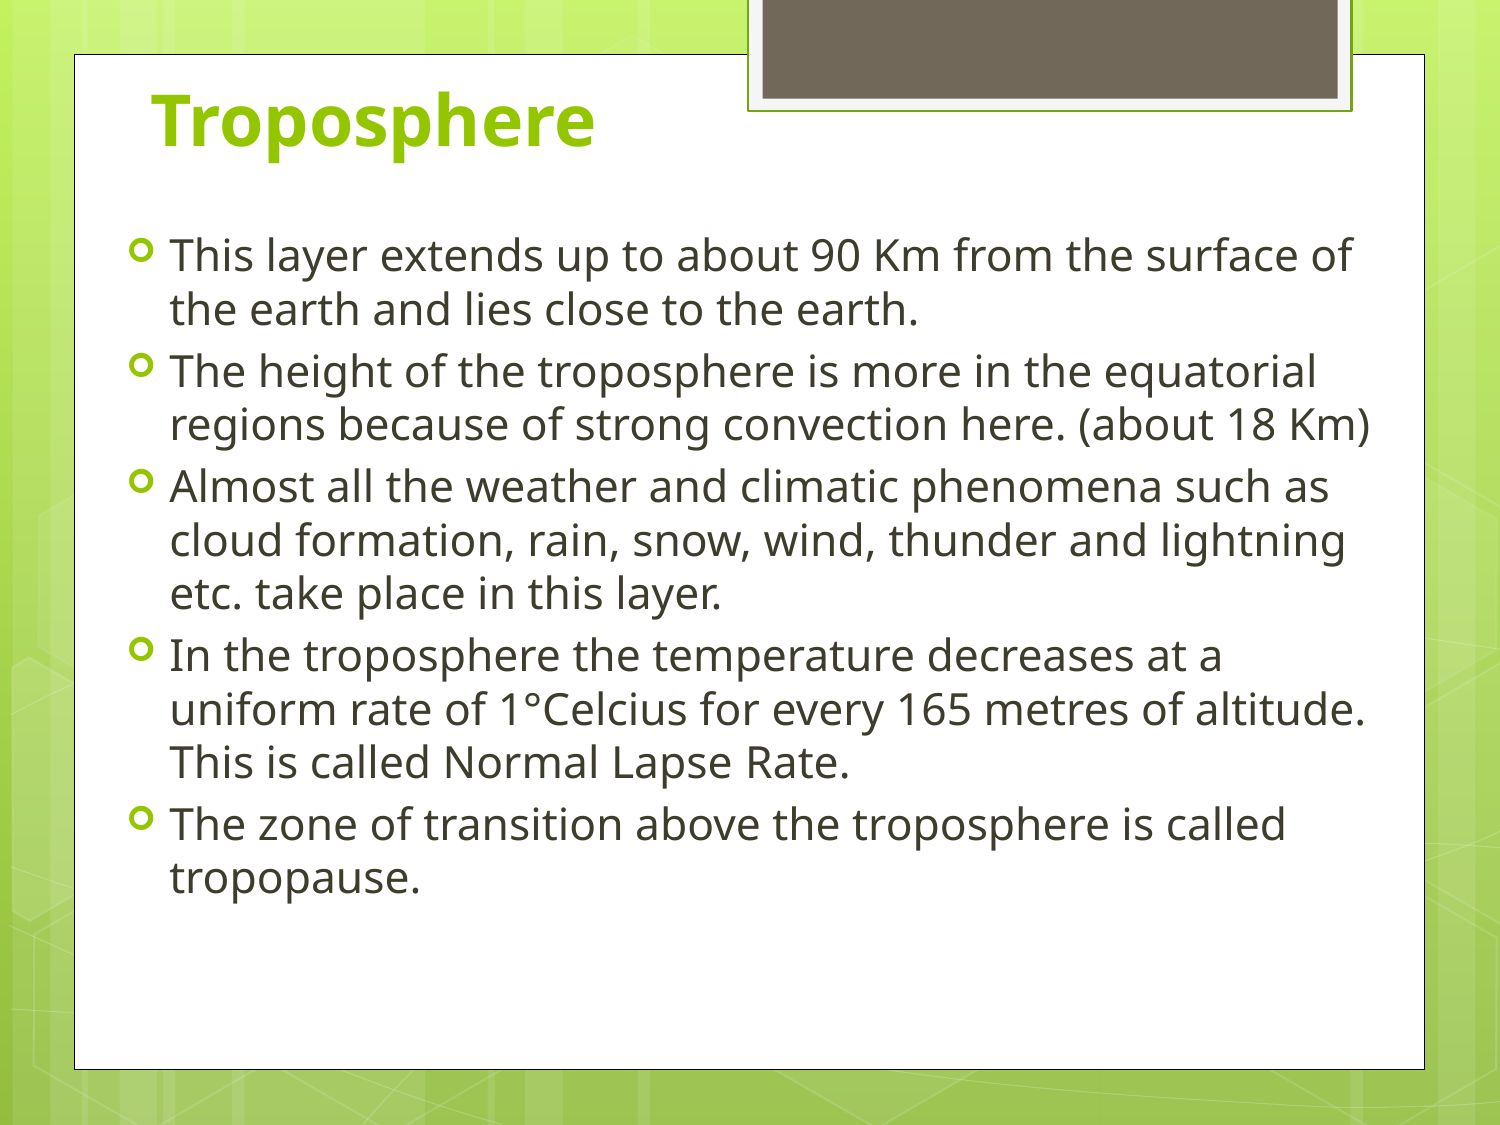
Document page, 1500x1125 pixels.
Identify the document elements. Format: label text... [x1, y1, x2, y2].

title Troposphere [135, 66, 1289, 219]
list This layer extends up to about 90 Km from the surface of the earth and lies close to the earth. The height of the troposphere is more in the equatorial regions because of strong convection here. (about 18 Km) Almost all the weather and climatic phenomena such as cloud formation, rain, snow, wind, thunder and lightning etc. take place in this layer. In the troposphere the temperature decreases at a uniform rate of 1°Celcius for every 165 metres of altitude. This is called Normal Lapse Rate. The zone of transition above the troposphere is called tropopause. [100, 219, 1388, 957]
